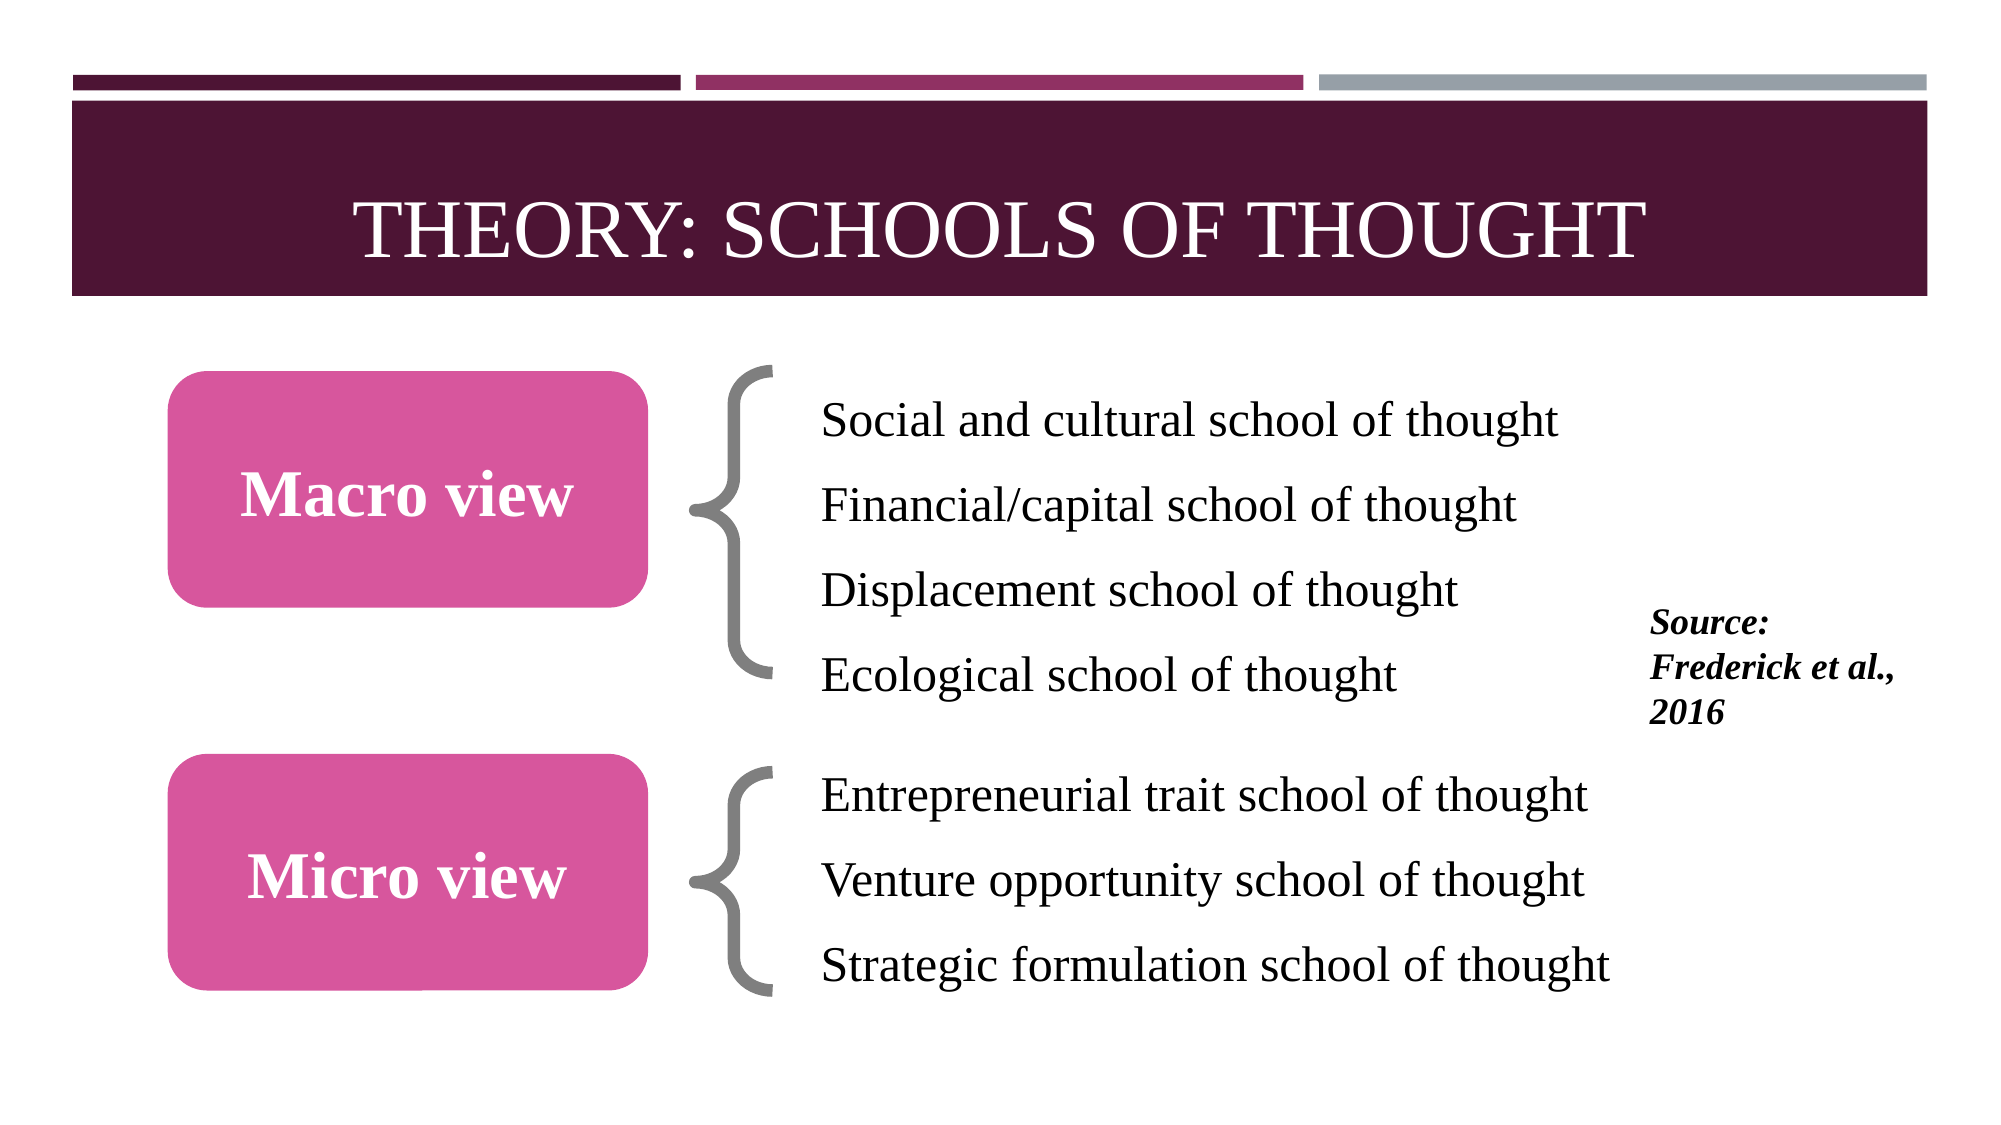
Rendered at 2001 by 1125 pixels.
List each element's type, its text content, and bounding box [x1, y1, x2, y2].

text_box Macro view [167, 371, 649, 608]
text_box Micro view [167, 753, 649, 991]
title THEORY: SCHOOLS OF THOUGHT [95, 115, 1905, 282]
text_box Source: Frederick et al., 2016 [1807, 589, 1930, 740]
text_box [694, 370, 1803, 1002]
